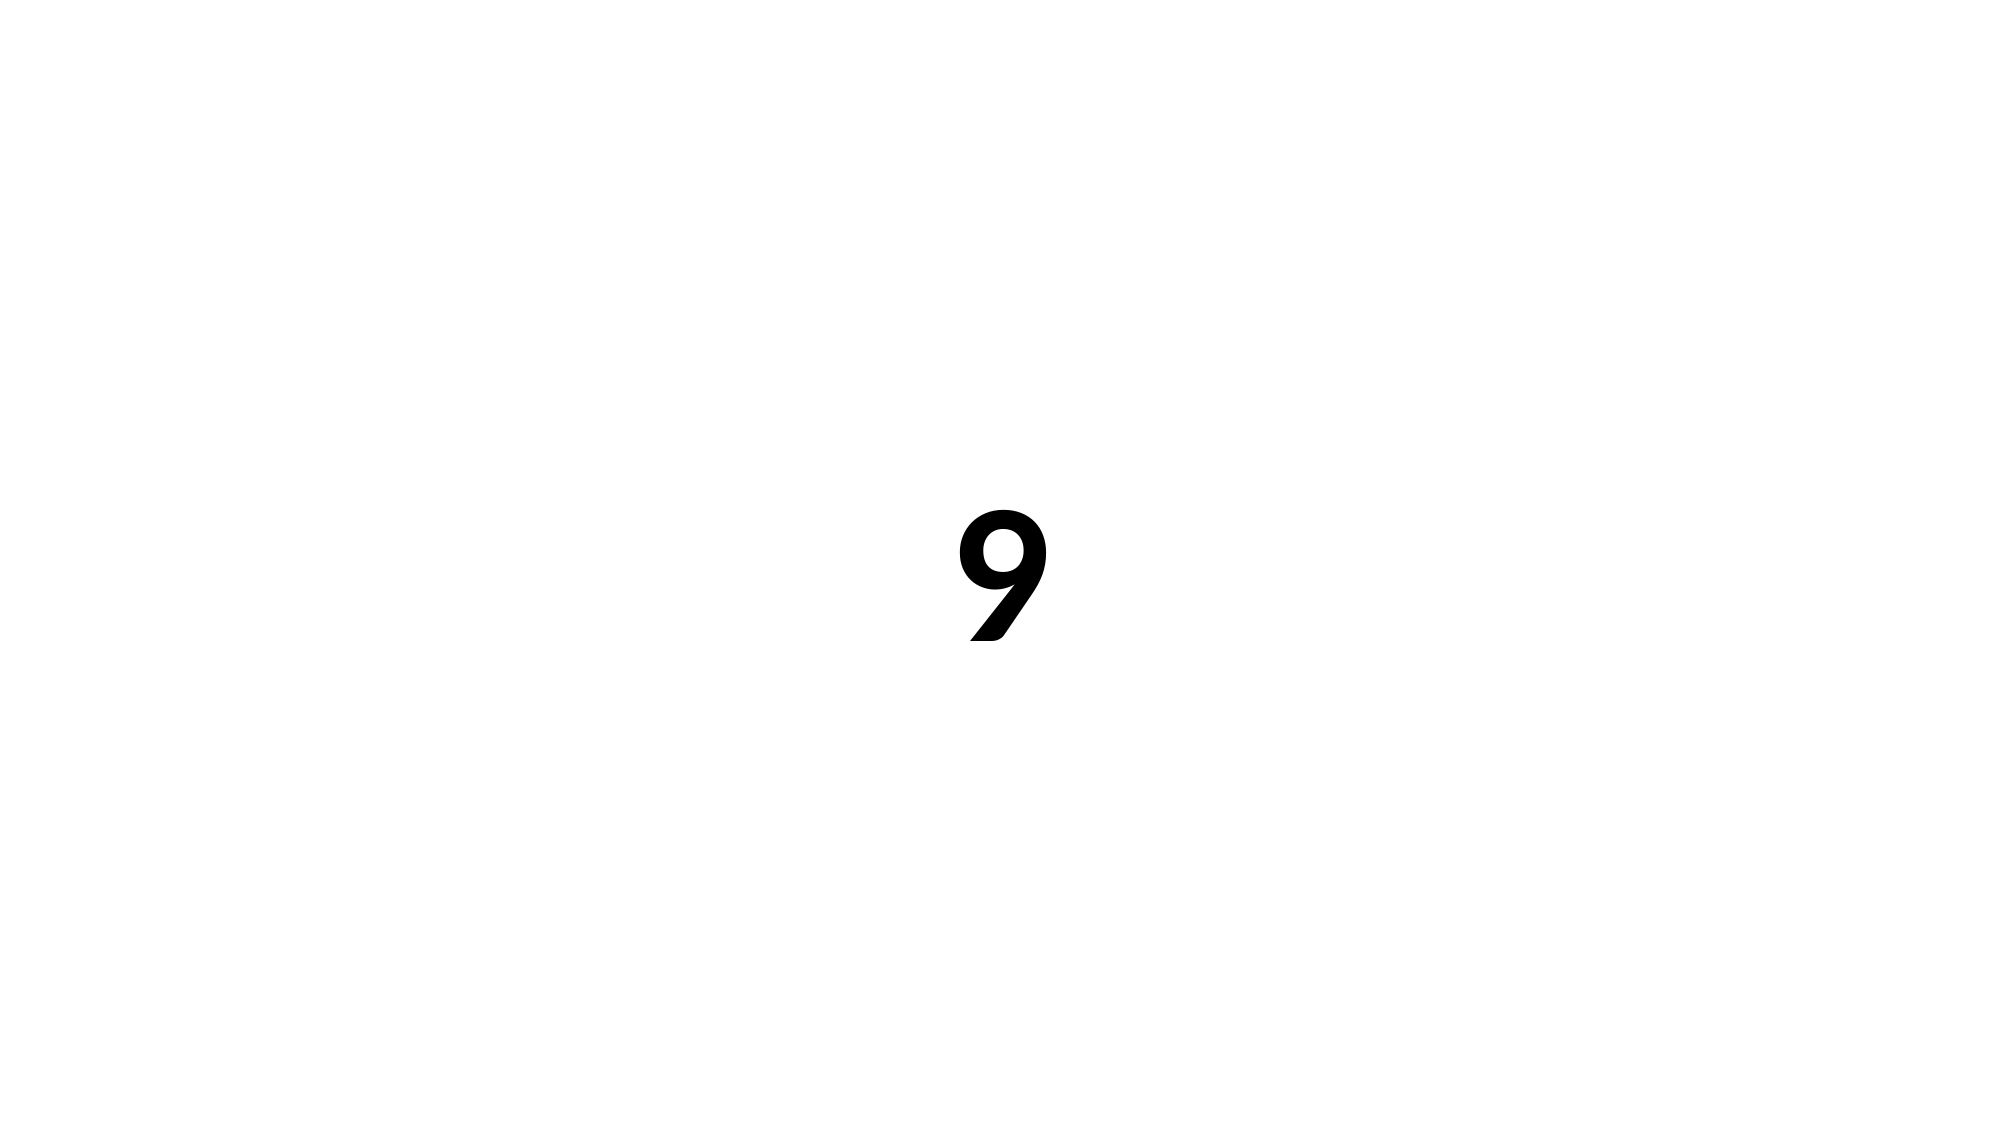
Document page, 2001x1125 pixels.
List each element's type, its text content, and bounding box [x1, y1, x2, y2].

text_box 9 [0, 433, 2000, 689]
